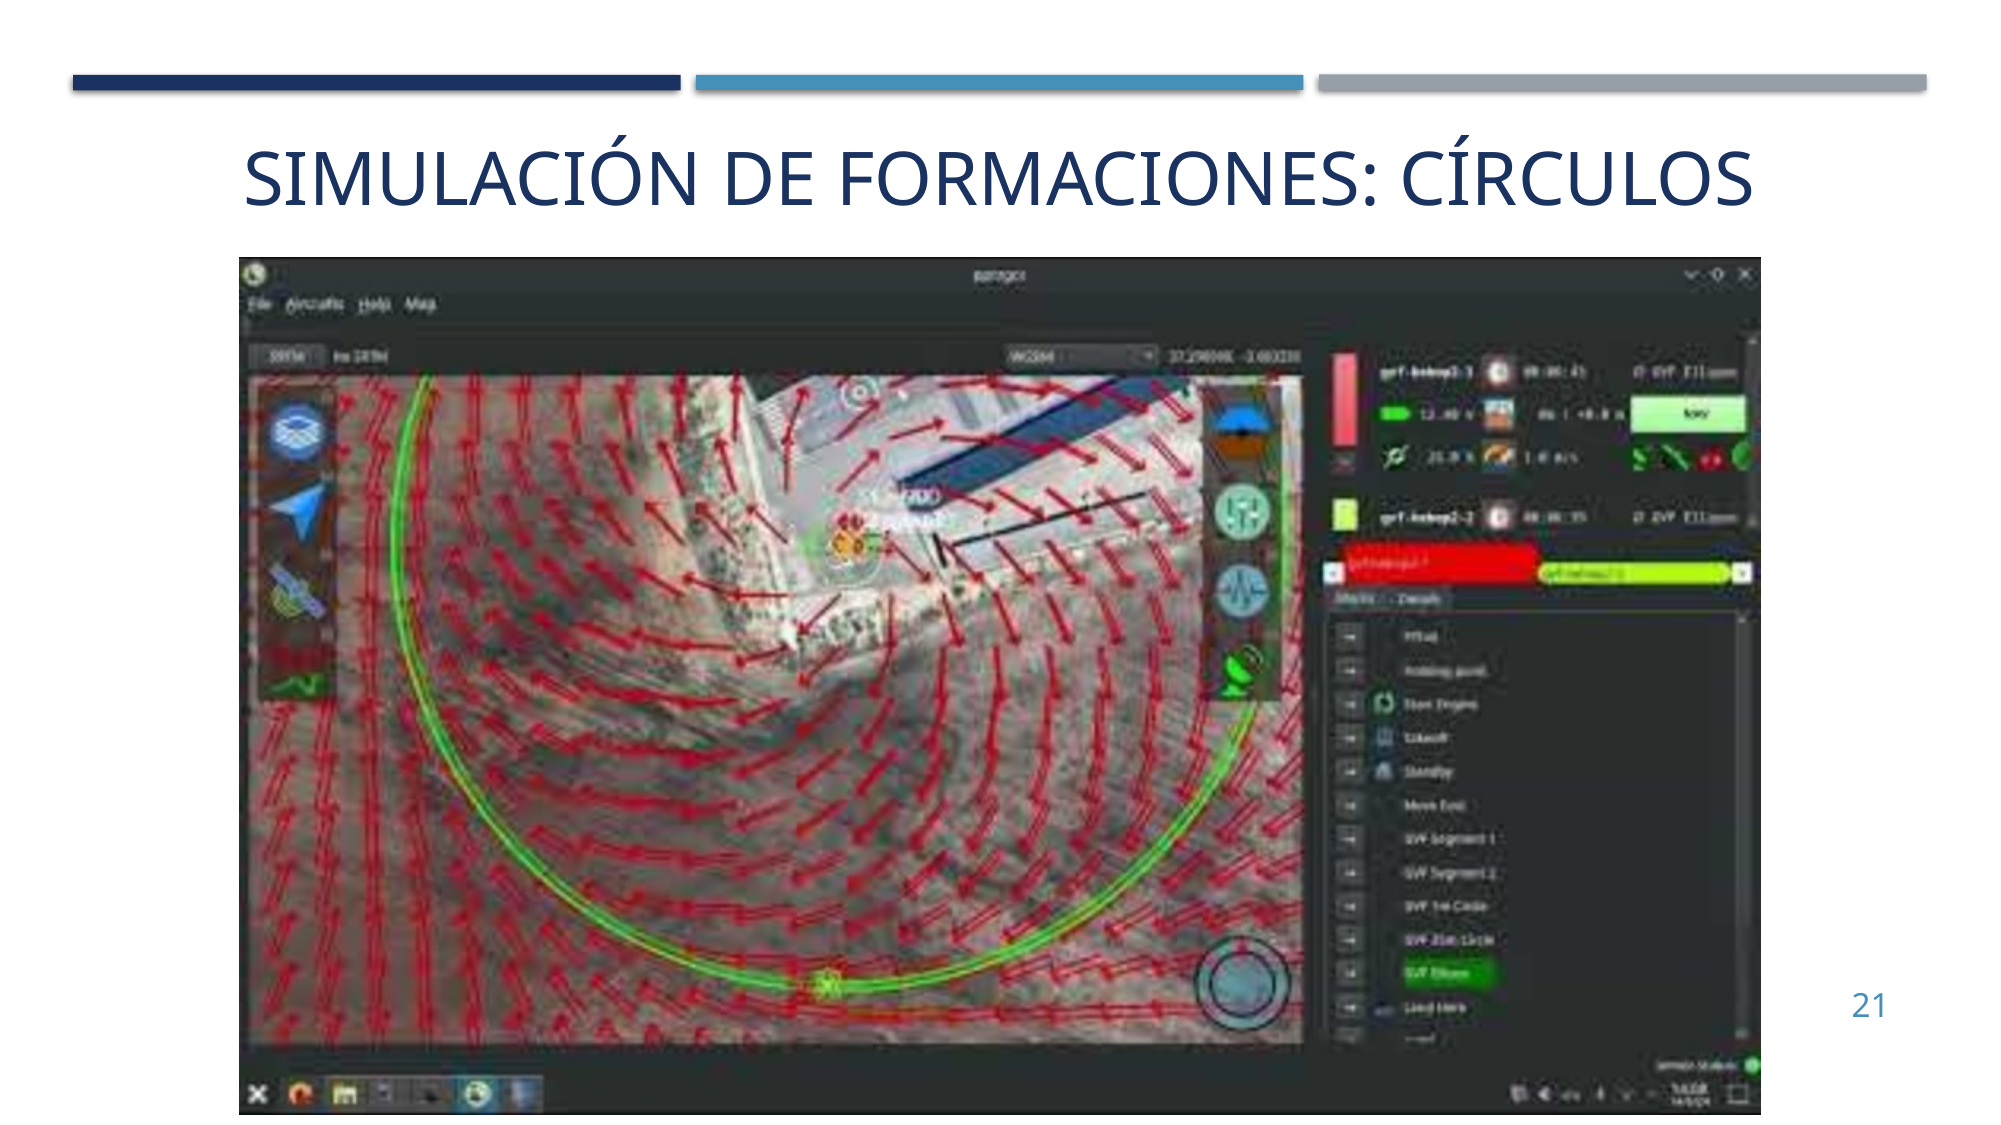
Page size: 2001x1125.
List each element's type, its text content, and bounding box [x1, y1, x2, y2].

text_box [238, 255, 1762, 1117]
title Simulación de formaciones: Círculos [95, 94, 1905, 257]
slide_number 21 [1766, 977, 1905, 1037]
